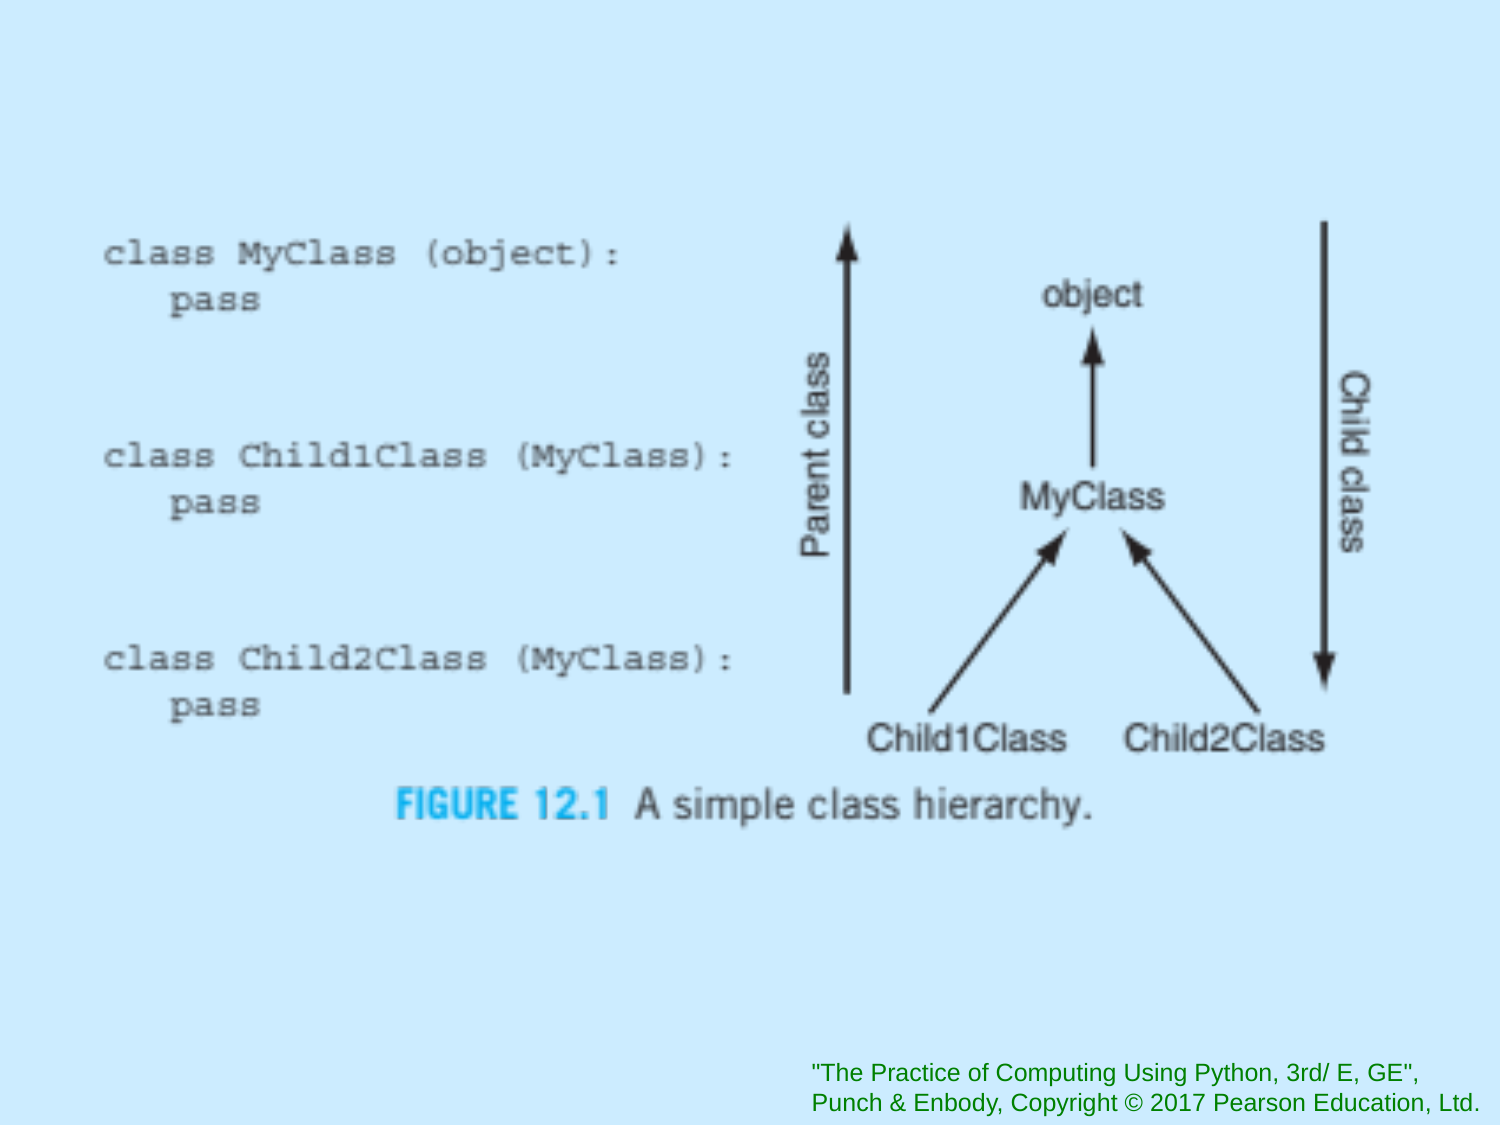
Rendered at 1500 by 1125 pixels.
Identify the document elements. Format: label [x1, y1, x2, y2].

list [81, 212, 1393, 838]
